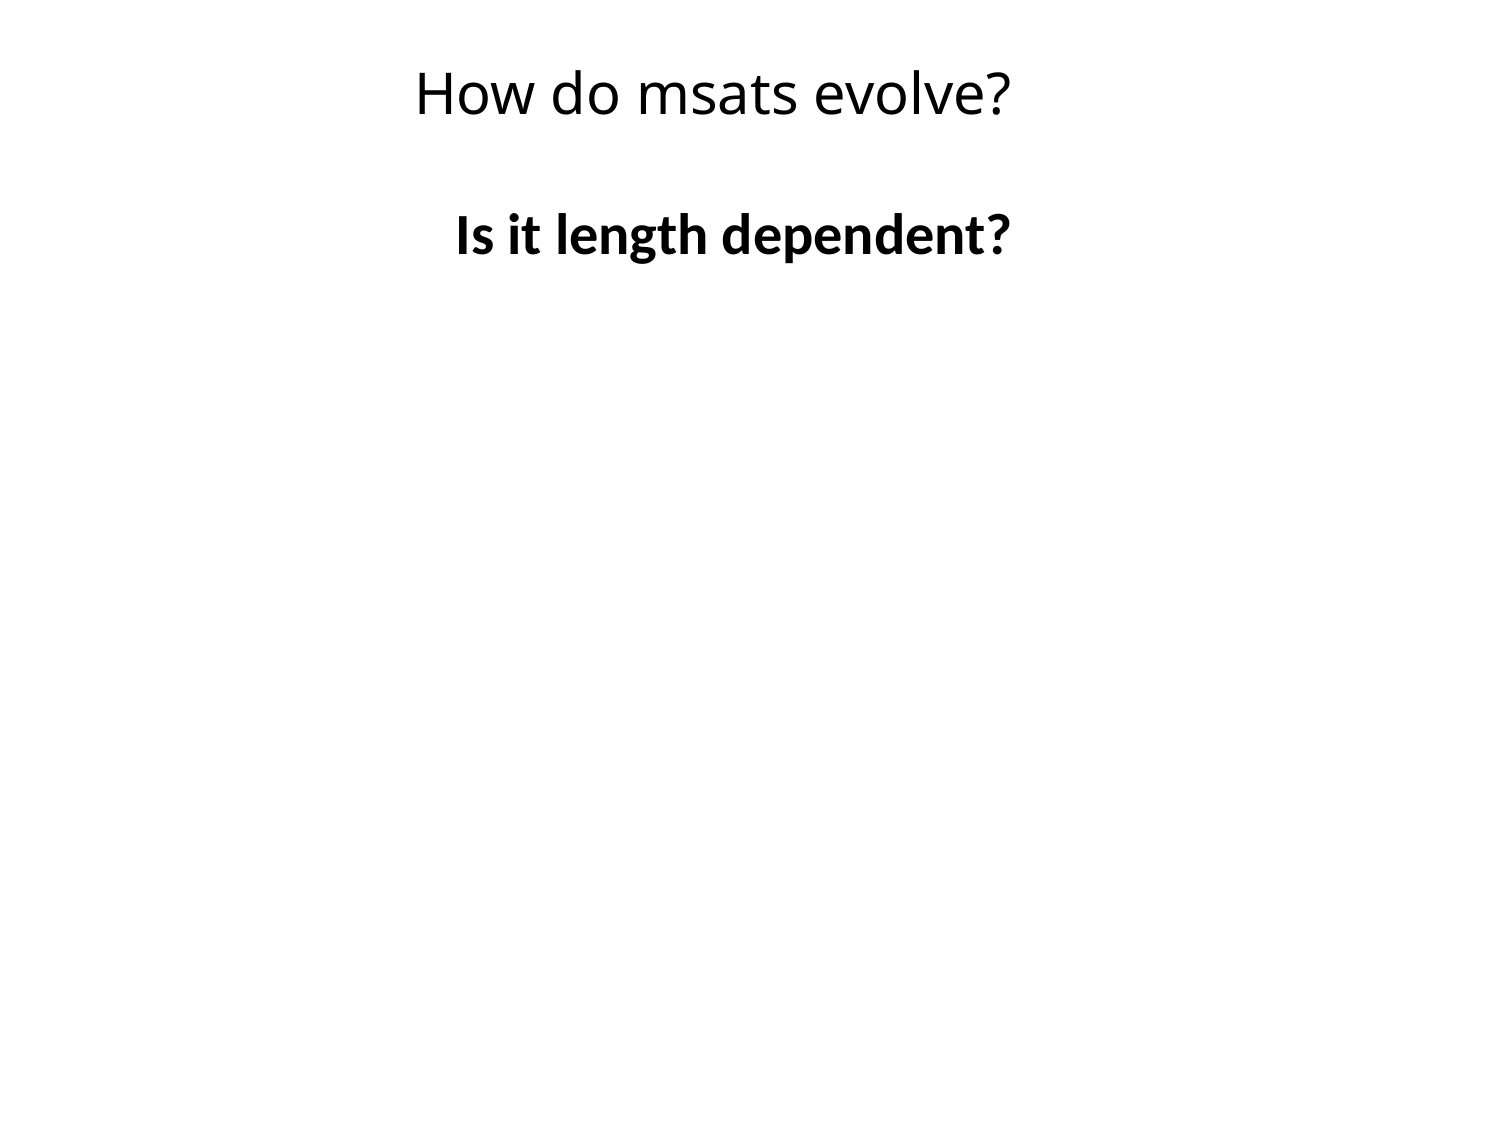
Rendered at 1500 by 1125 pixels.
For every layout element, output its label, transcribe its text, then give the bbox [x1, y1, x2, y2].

text_box Is it length dependent? [440, 180, 1078, 292]
title How do msats evolve? [399, 39, 1137, 152]
